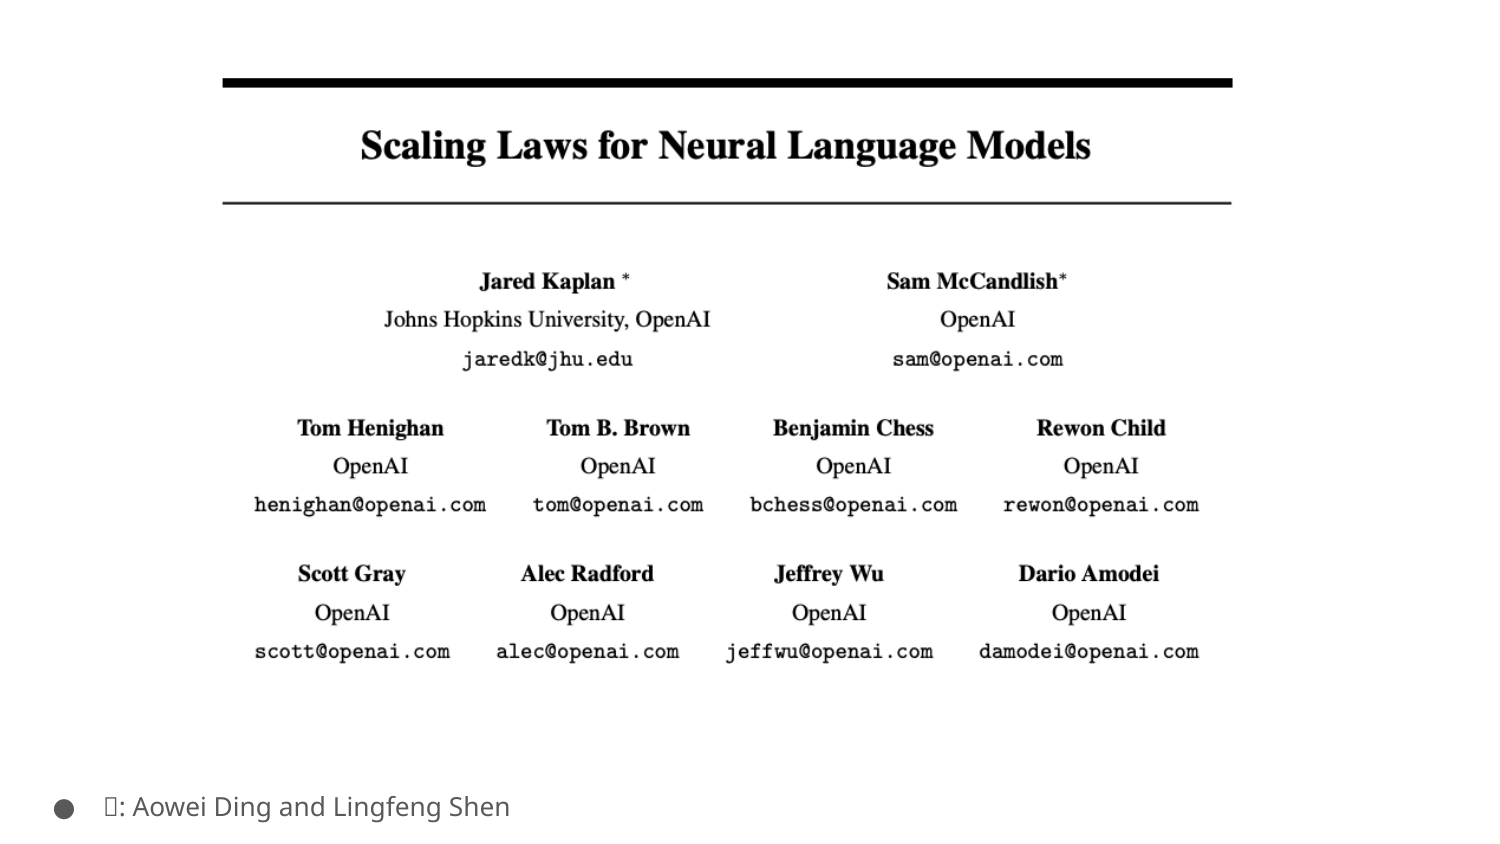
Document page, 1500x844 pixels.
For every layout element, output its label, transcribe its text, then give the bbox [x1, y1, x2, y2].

list 🏺: Aowei Ding and Lingfeng Shen [15, 770, 533, 844]
picture [179, 38, 1300, 722]
